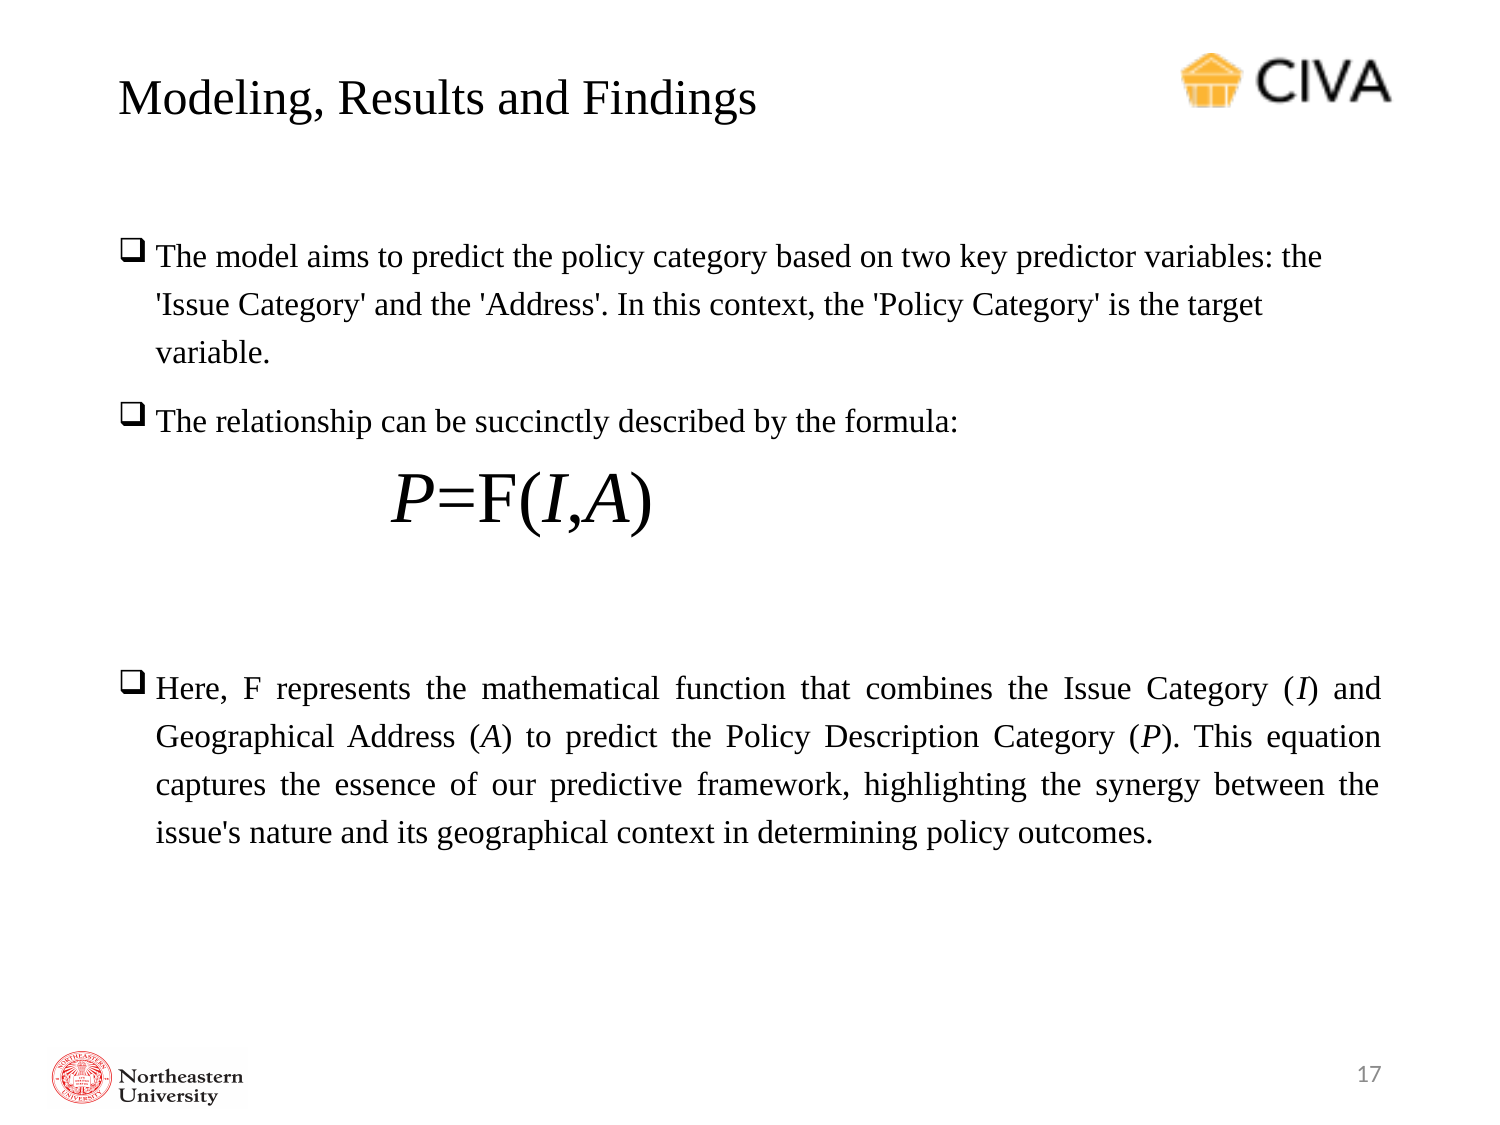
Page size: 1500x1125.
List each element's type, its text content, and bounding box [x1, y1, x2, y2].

slide_number 16 [1059, 1042, 1397, 1103]
picture [47, 1047, 248, 1109]
list The model aims to predict the policy category based on two key predictor variables: the 'Issue Category' and the 'Address'. In this context, the 'Policy Category' is the target variable. The relationship can be succinctly described by the formula: P=F(I,A) Here, F represents the mathematical function that combines the Issue Category (I) and Geographical Address (A) to predict the Policy Description Category (P). This equation captures the essence of our predictive framework, highlighting the synergy between the issue's nature and its geographical context in determining policy outcomes. [103, 158, 1397, 1066]
picture [1180, 53, 1397, 113]
title Modeling, Results and Findings [103, 59, 1073, 138]
